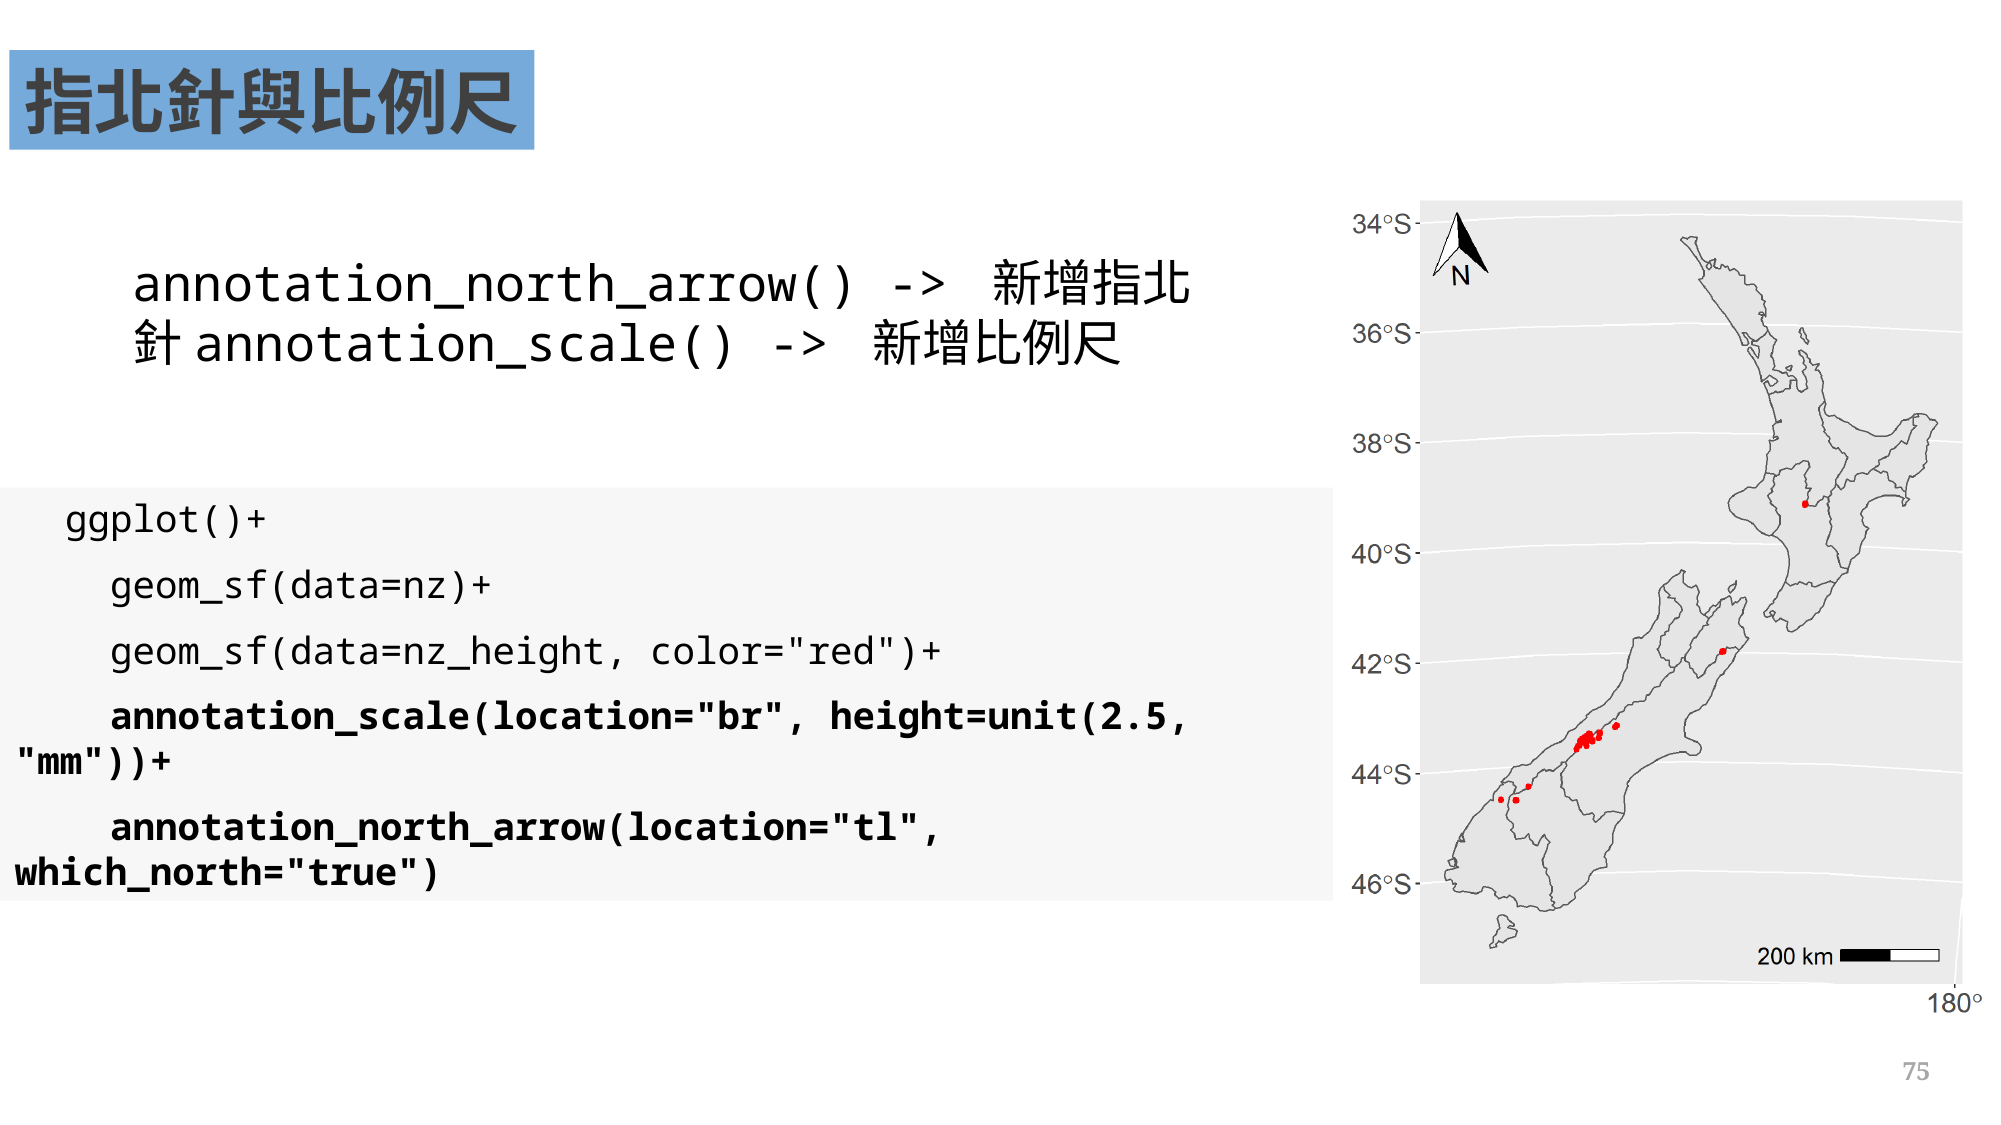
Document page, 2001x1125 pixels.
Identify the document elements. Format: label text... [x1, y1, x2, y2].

slide_number 75 [1495, 1042, 1946, 1103]
text_box 指北針與比例尺 [9, 50, 535, 150]
text_box ggplot()+ geom_sf(data=nz)+ geom_sf(data=nz_height, color="red")+ annotation_scale(location="br", height=unit(2.5, "mm"))+ annotation_north_arrow(location="tl", which_north="true") [0, 487, 1314, 901]
picture [1314, 192, 2000, 1026]
text_box annotation_north_arrow() -> 新增指北針annotation_scale() -> 新增比例尺 [117, 243, 1255, 379]
